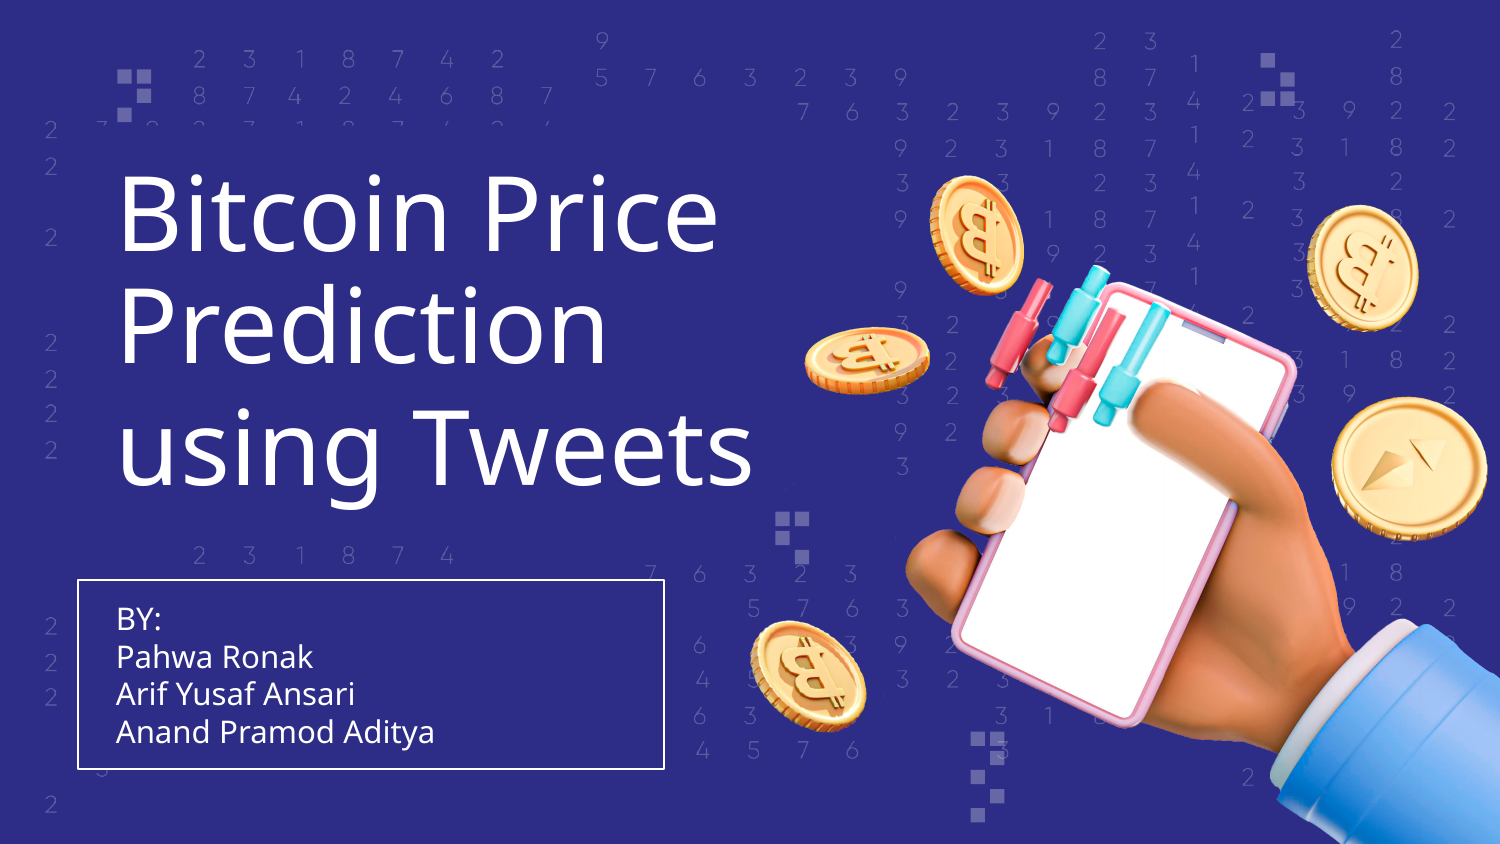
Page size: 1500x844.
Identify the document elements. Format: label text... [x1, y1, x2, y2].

picture [45, 30, 1500, 844]
title Bitcoin Price Prediction using Tweets [77, 125, 880, 547]
subtitle BY: Pahwa Ronak Arif Yusaf Ansari Anand Pramod Aditya [77, 579, 648, 770]
